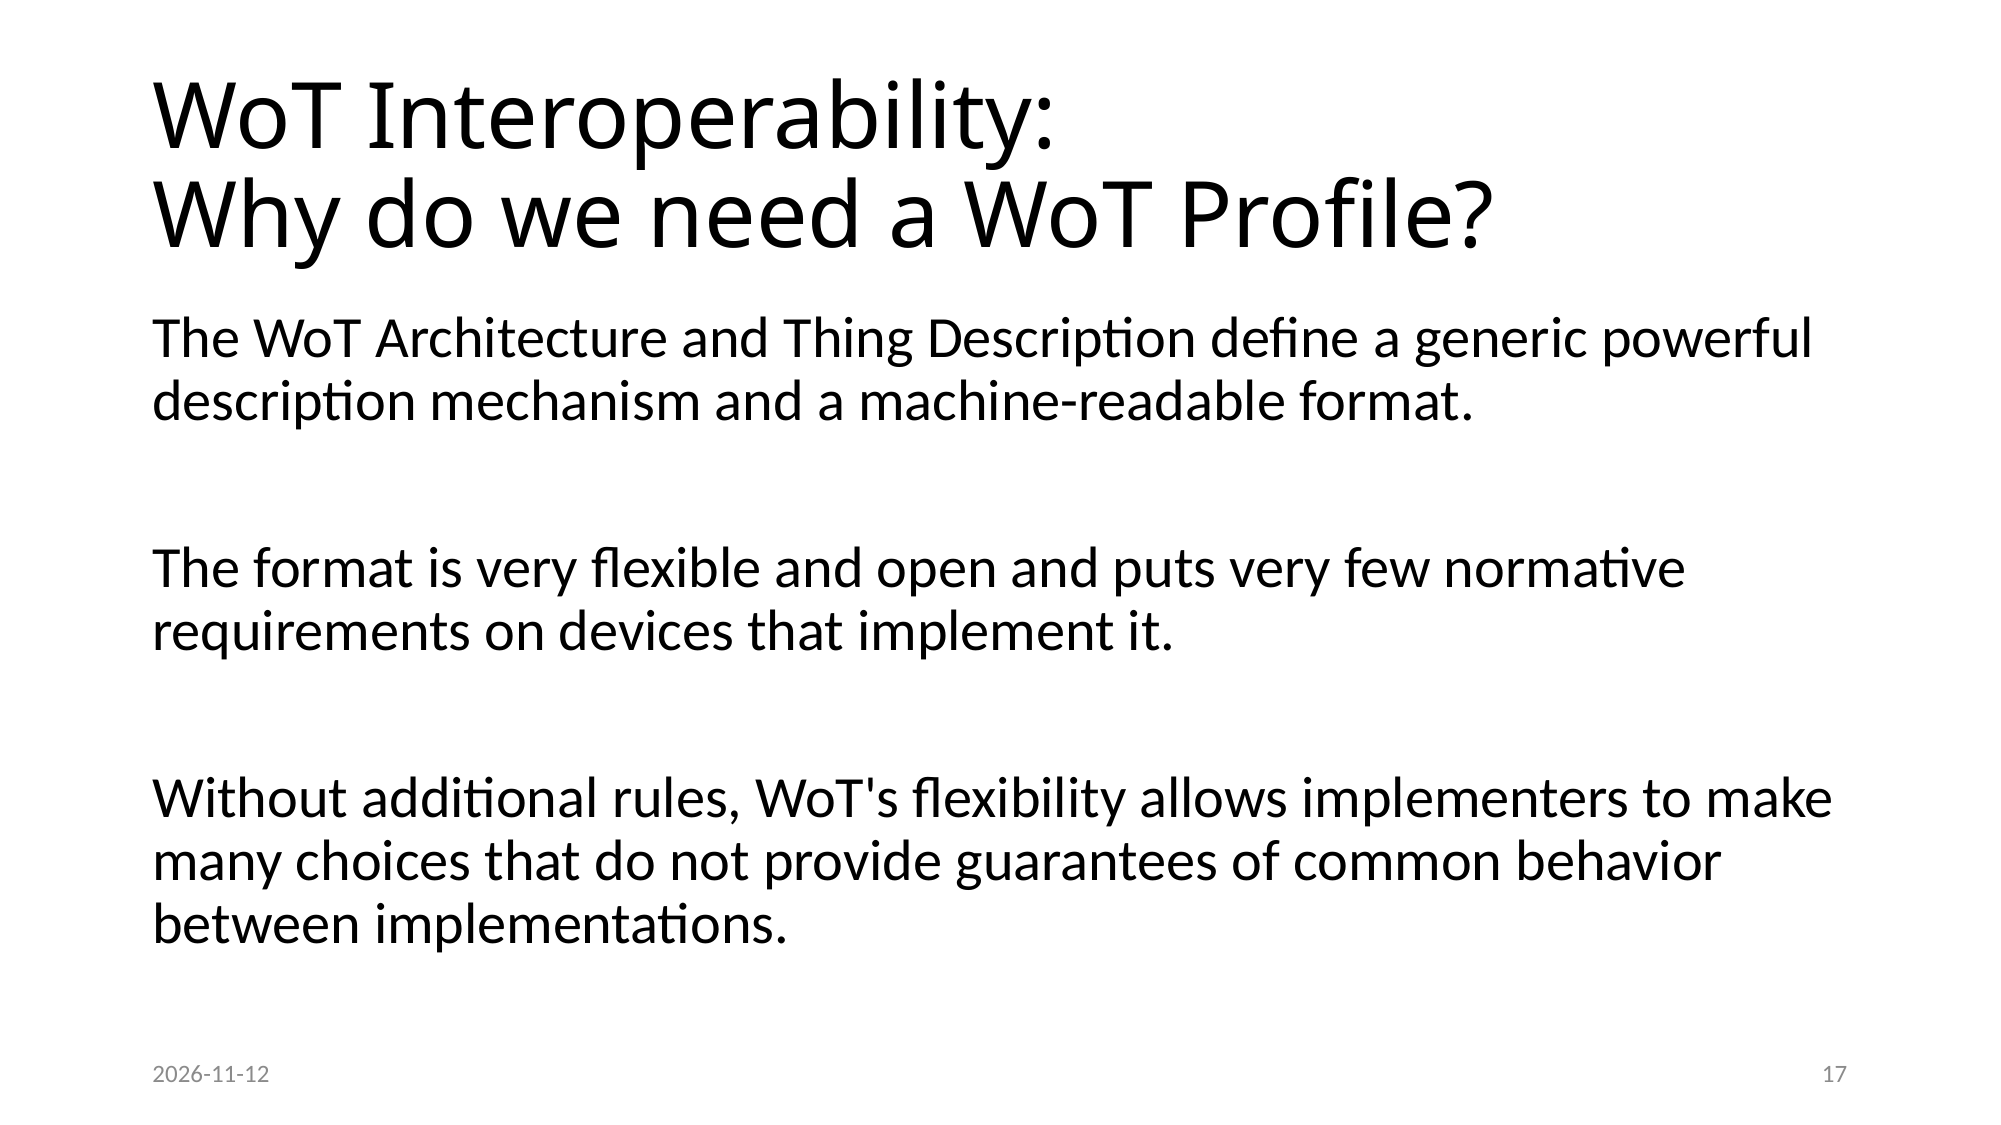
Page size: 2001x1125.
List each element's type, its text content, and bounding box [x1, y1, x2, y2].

slide_number 17 [1412, 1042, 1863, 1103]
title WoT Interoperability: Why do we need a WoT Profile? [137, 59, 1863, 278]
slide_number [137, 1042, 588, 1103]
list The WoT Architecture and Thing Description define a generic powerful description mechanism and a machine-readable format. The format is very flexible and open and puts very few normative requirements on devices that implement it. Without additional rules, WoT's flexibility allows implementers to make many choices that do not provide guarantees of common behavior between implementations. [137, 299, 1863, 1014]
